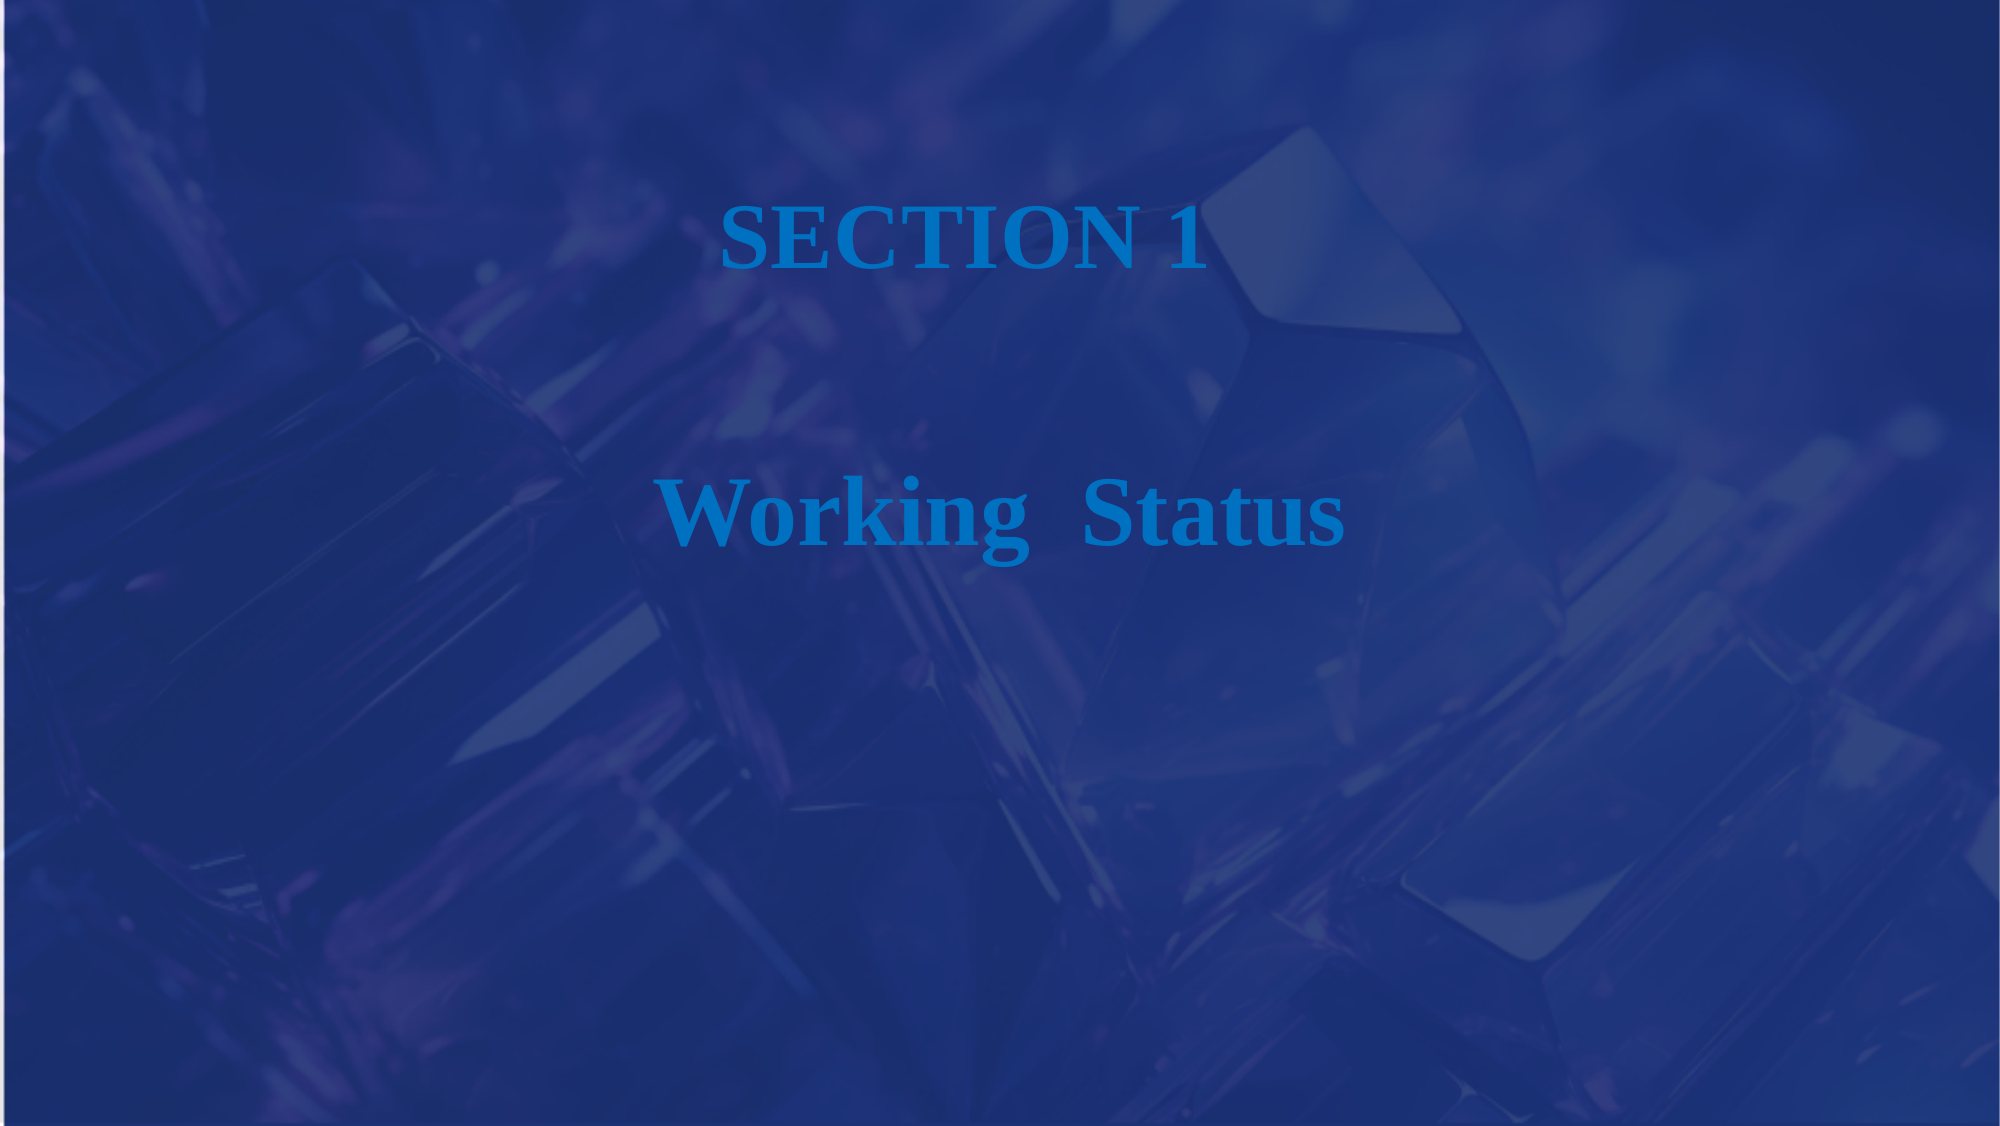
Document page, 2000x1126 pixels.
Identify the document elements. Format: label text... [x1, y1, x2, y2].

text_box Working Status [637, 437, 1364, 573]
text_box Section 1 [703, 166, 1260, 295]
picture [0, 0, 2000, 1126]
